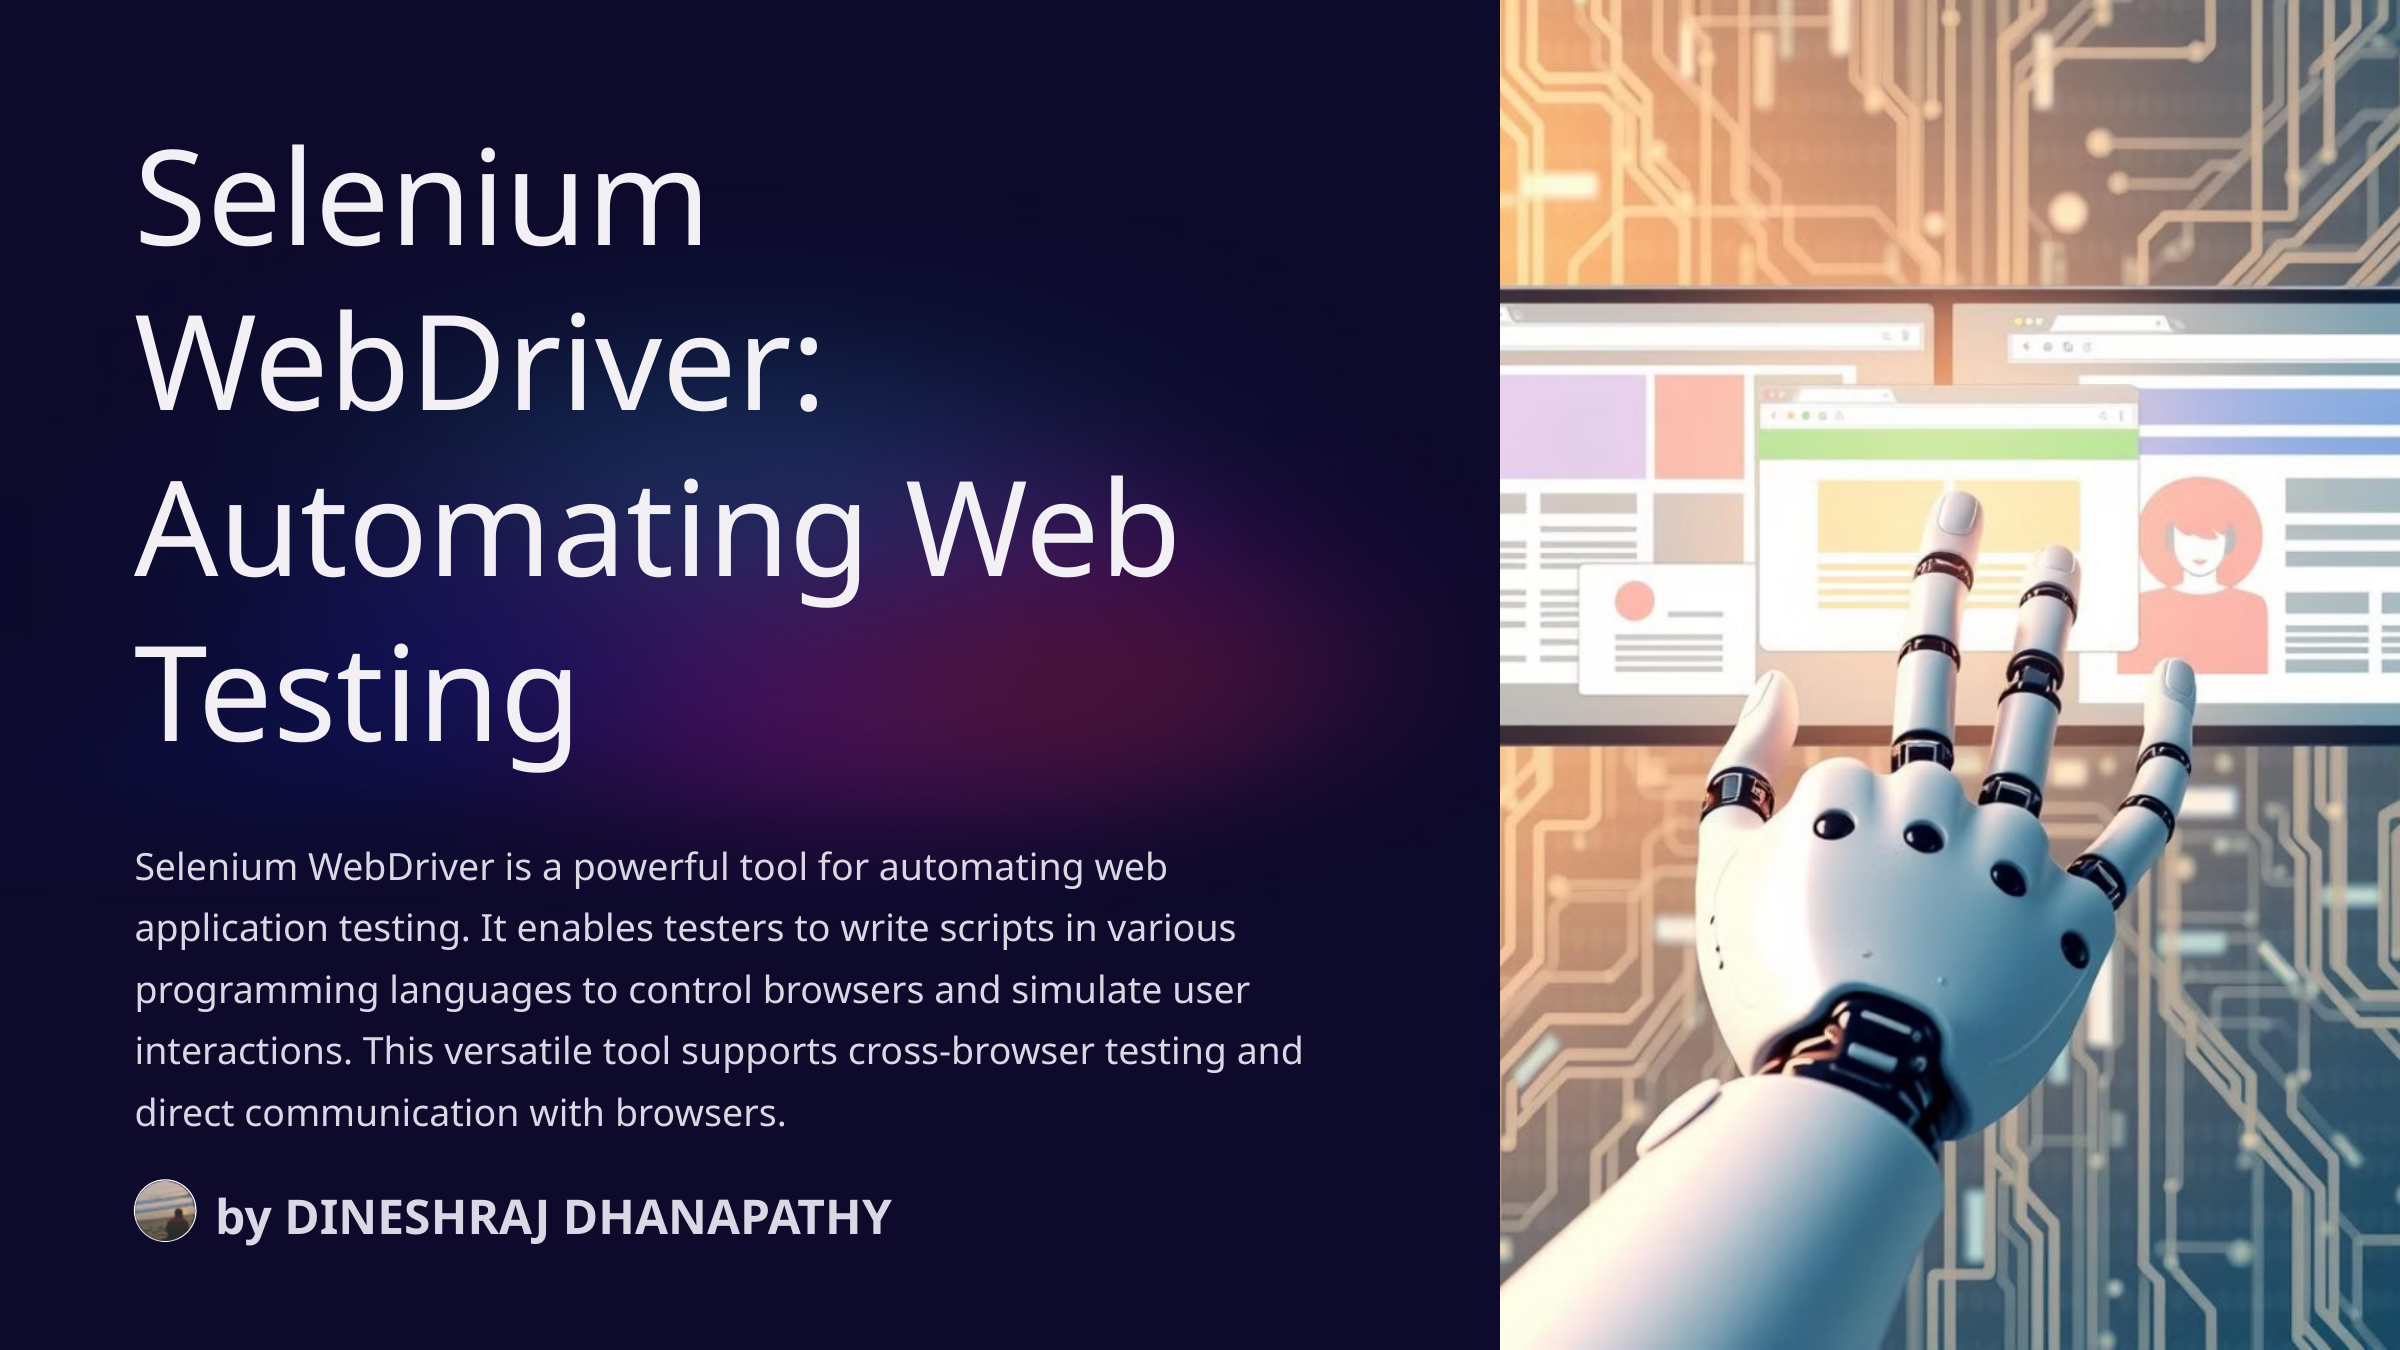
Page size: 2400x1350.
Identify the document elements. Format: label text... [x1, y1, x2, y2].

text_box by DINESHRAJ DHANAPATHY [215, 1176, 864, 1245]
picture [135, 1181, 195, 1241]
text_box Selenium WebDriver: Automating Web Testing [134, 105, 1366, 769]
picture [1499, 0, 2400, 1350]
text_box Selenium WebDriver is a powerful tool for automating web application testing. It enables testers to write scripts in various programming languages to control browsers and simulate user interactions. This versatile tool supports cross-browser testing and direct communication with browsers. [134, 826, 1366, 1134]
